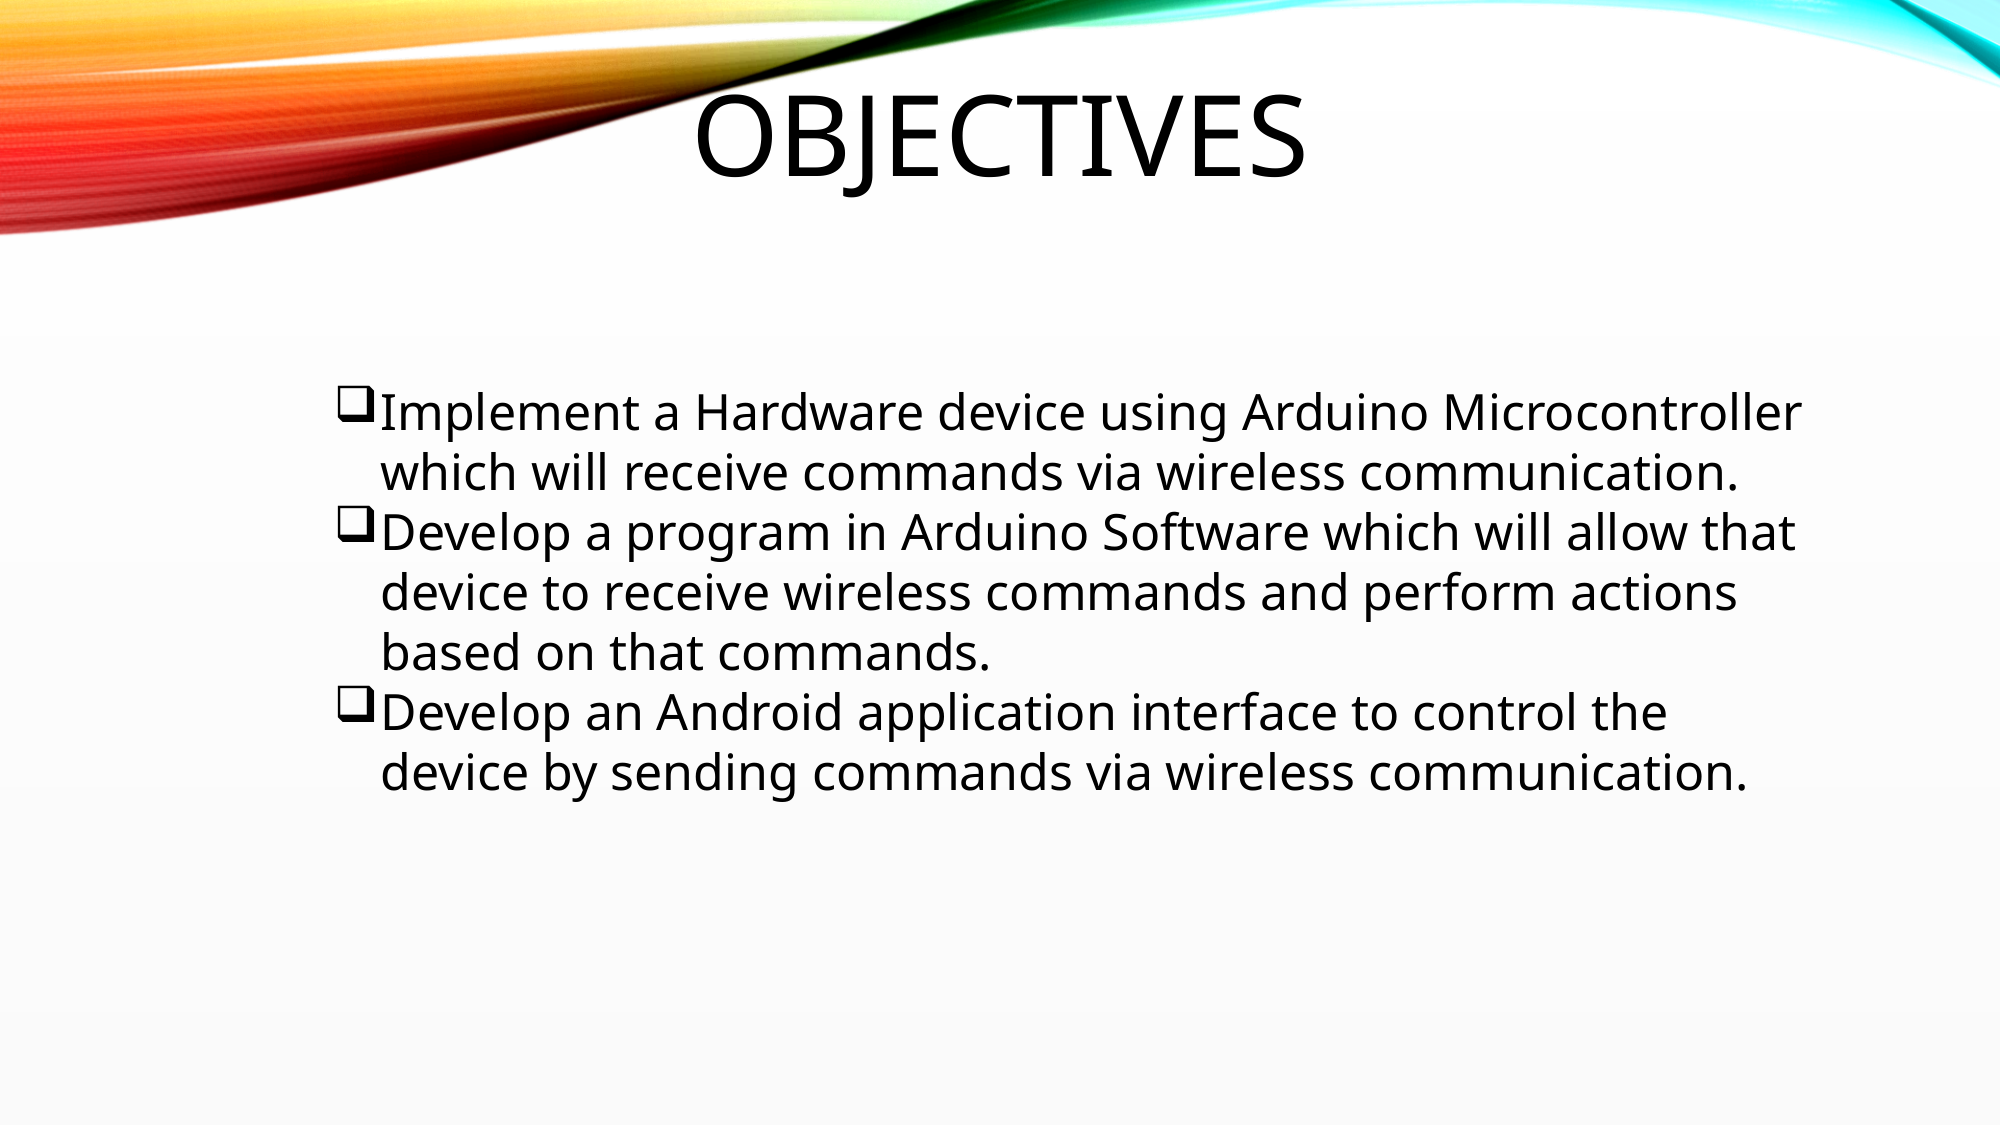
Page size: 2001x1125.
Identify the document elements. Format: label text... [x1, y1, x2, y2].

text_box OBJECTIVES [675, 56, 1324, 207]
text_box Implement a Hardware device using Arduino Microcontroller which will receive commands via wireless communication. Develop a program in Arduino Software which will allow that device to receive wireless commands and perform actions based on that commands. Develop an Android application interface to control the device by sending commands via wireless communication. [318, 373, 1820, 928]
picture [0, 0, 2000, 237]
